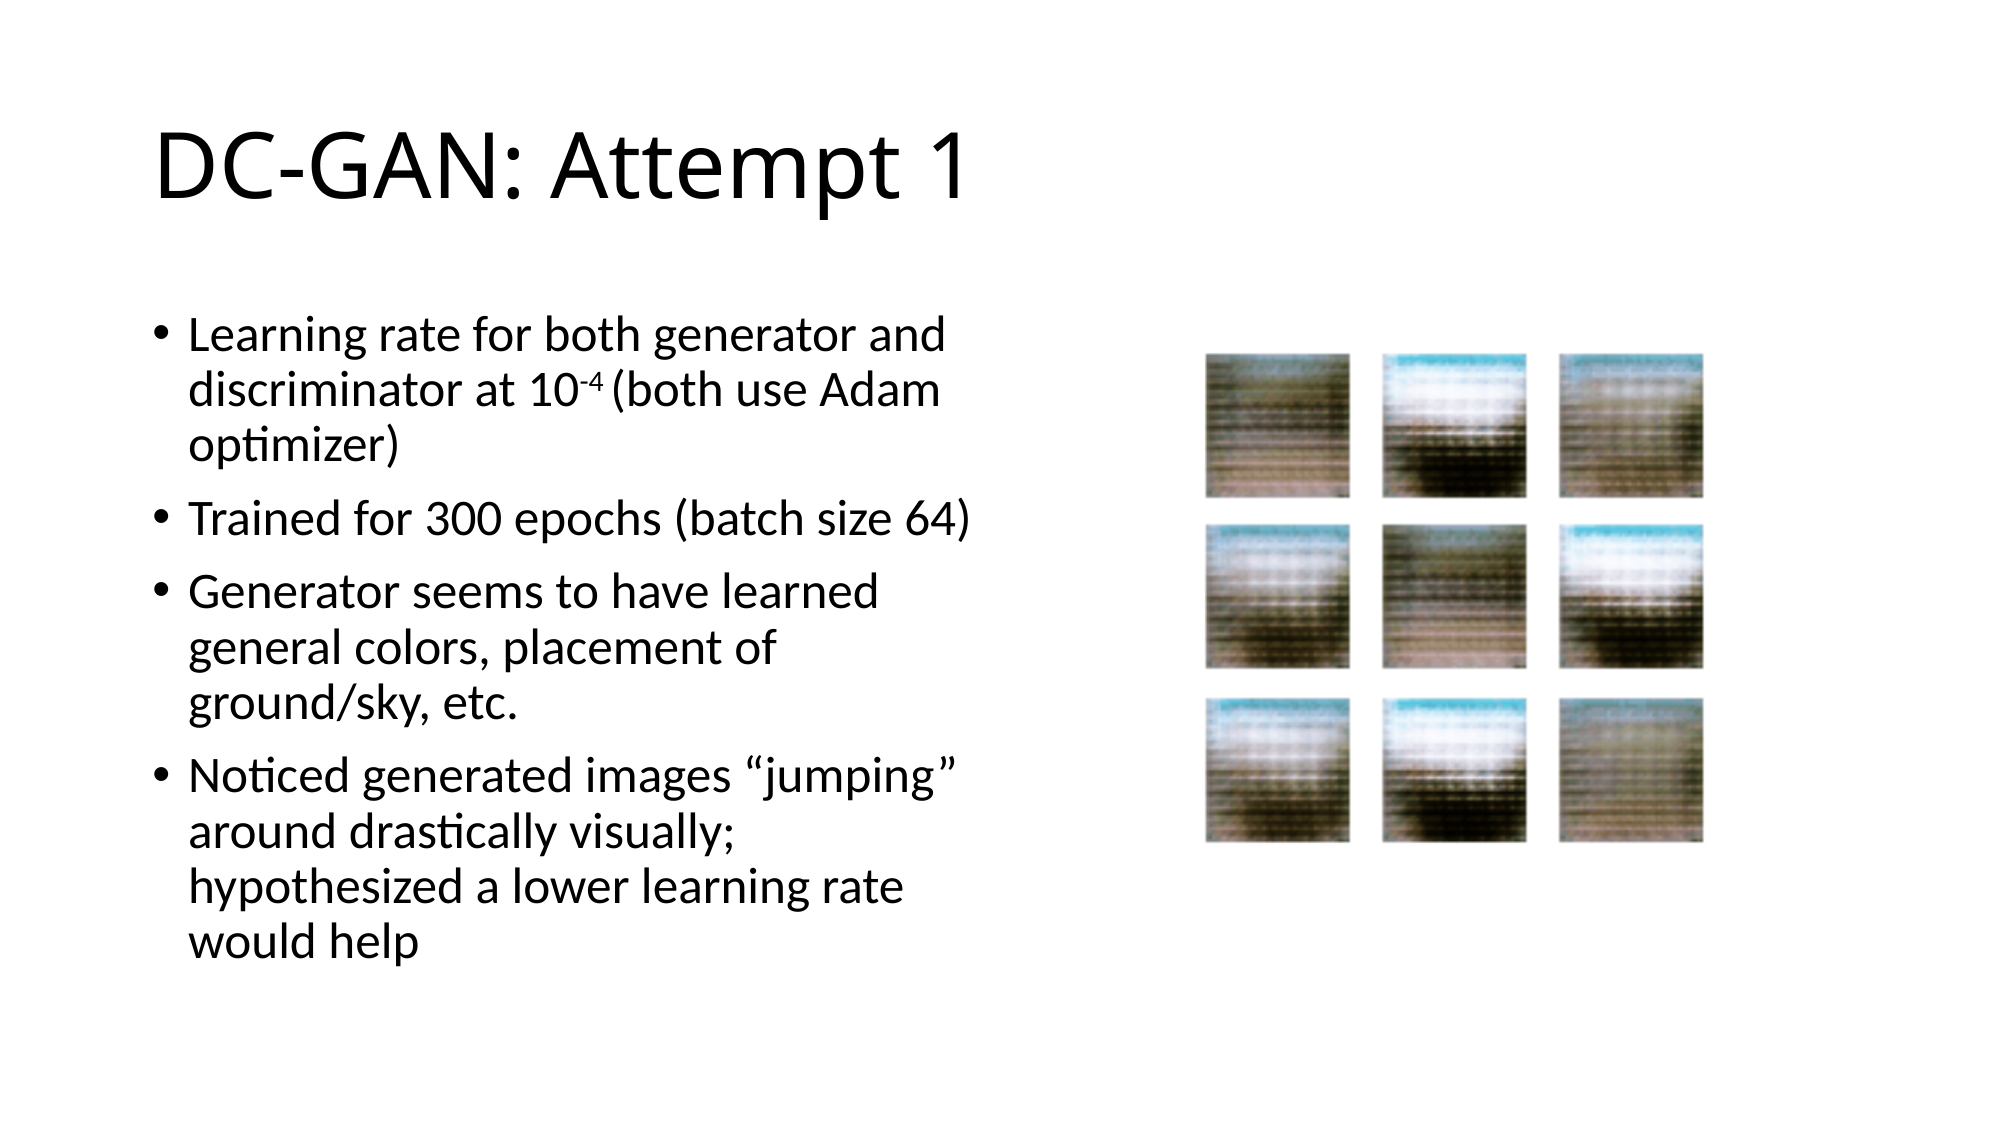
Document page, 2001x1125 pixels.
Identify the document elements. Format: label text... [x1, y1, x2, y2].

list Learning rate for both generator and discriminator at 10-4 (both use Adam optimizer) Trained for 300 epochs (batch size 64) Generator seems to have learned general colors, placement of ground/sky, etc. Noticed generated images “jumping” around drastically visually; hypothesized a lower learning rate would help [137, 299, 988, 1014]
title DC-GAN: Attempt 1 [137, 59, 1863, 278]
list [1123, 277, 1770, 924]
